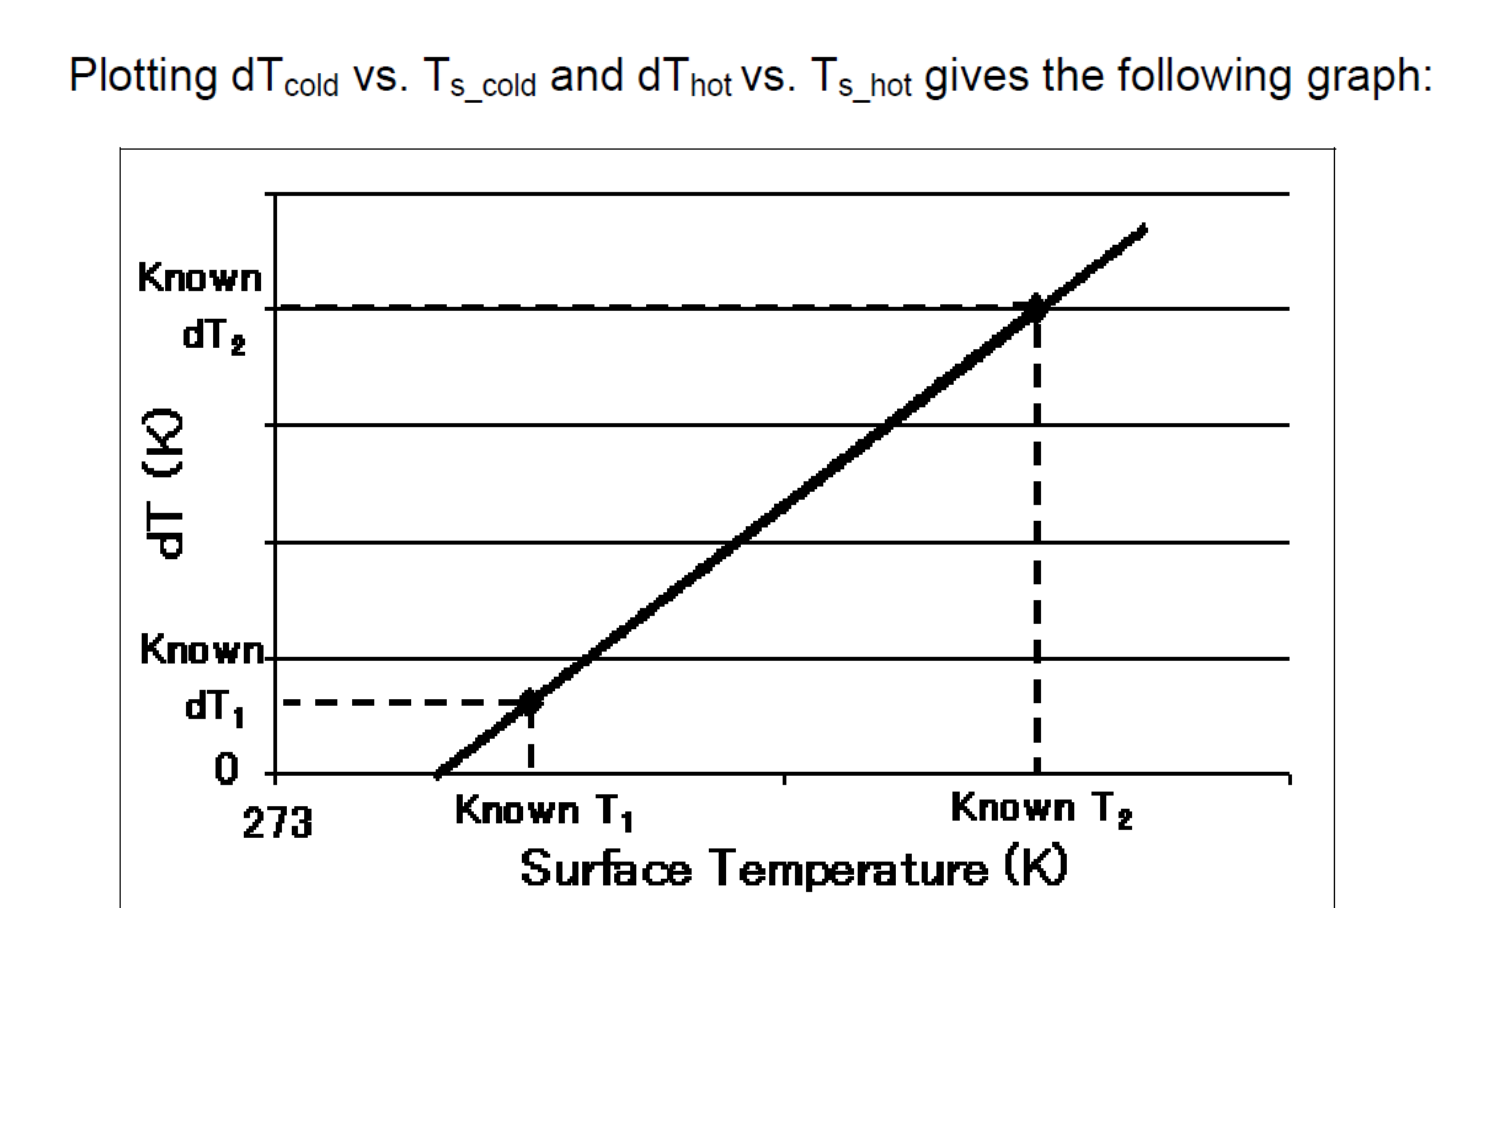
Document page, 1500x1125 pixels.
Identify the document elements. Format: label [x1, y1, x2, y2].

picture [59, 41, 1443, 107]
picture [116, 138, 1345, 908]
